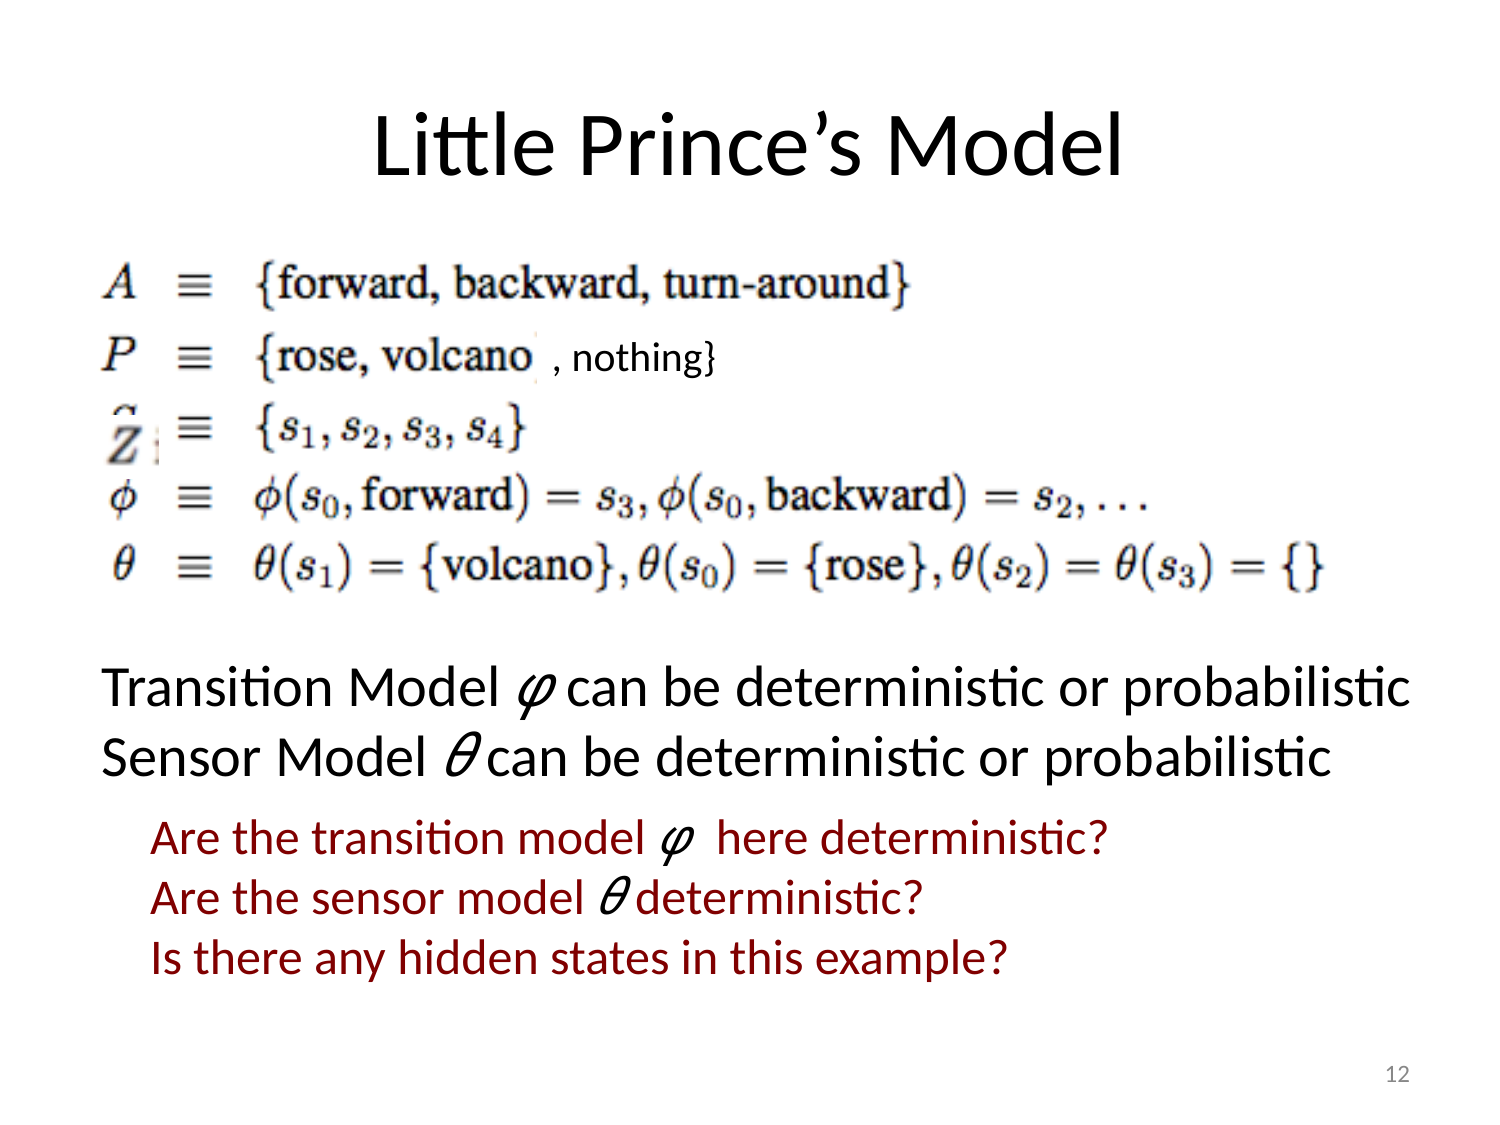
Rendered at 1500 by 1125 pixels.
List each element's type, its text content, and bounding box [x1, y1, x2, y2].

text_box Transition Model φ can be deterministic or probabilistic Sensor Model θ can be deterministic or probabilistic [86, 640, 1443, 796]
picture [70, 236, 1426, 627]
slide_number ‹#› [1074, 1042, 1425, 1103]
text_box Are the transition model φ here deterministic? Are the sensor model θ deterministic? Is there any hidden states in this example? [135, 796, 1131, 992]
title Little Prince’s Model [75, 45, 1425, 233]
